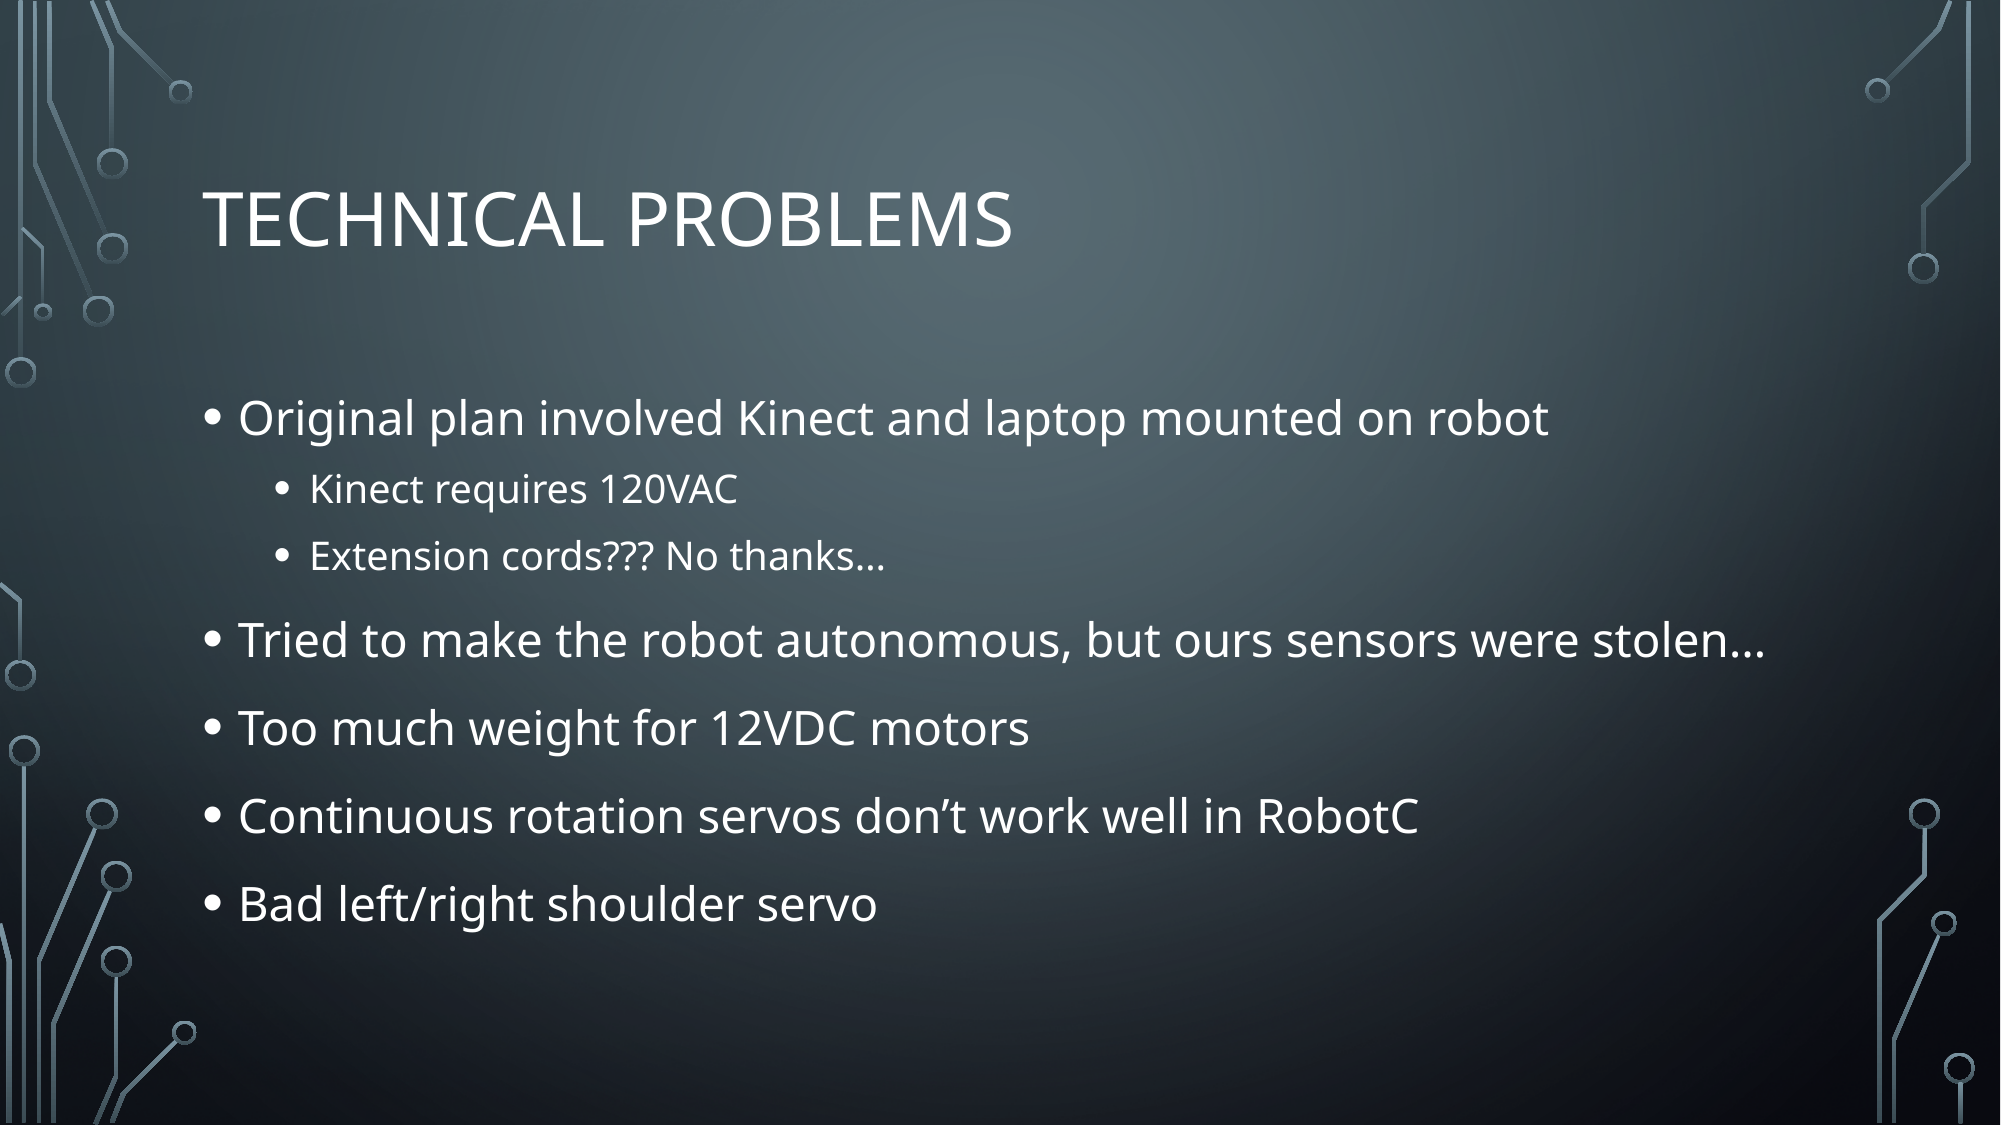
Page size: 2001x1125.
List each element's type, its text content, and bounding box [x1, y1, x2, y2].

list Original plan involved Kinect and laptop mounted on robot Kinect requires 120VAC Extension cords??? No thanks… Tried to make the robot autonomous, but ours sensors were stolen… Too much weight for 12VDC motors Continuous rotation servos don’t work well in RobotC Bad left/right shoulder servo [187, 369, 1813, 950]
title Technical problems [187, 101, 1813, 344]
